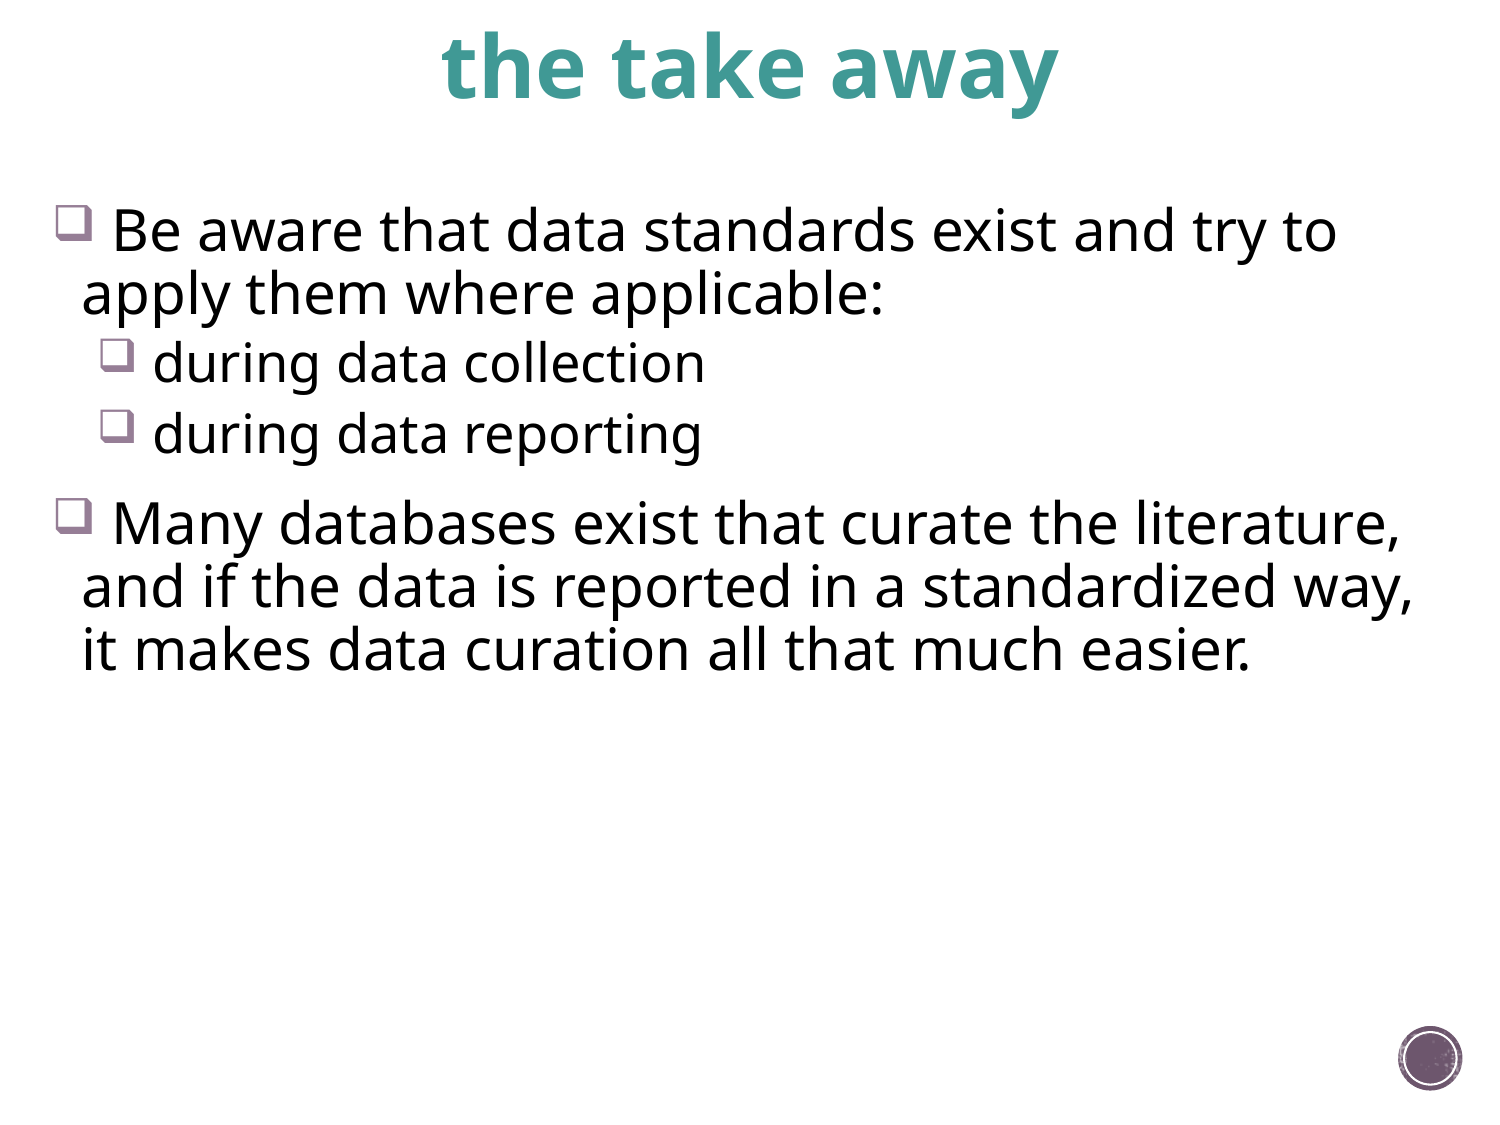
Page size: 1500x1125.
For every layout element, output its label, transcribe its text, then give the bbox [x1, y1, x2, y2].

title the take away [0, 0, 1500, 141]
list Be aware that data standards exist and try to apply them where applicable: during data collection during data reporting Many databases exist that curate the literature, and if the data is reported in a standardized way, it makes data curation all that much easier. [36, 194, 1464, 772]
